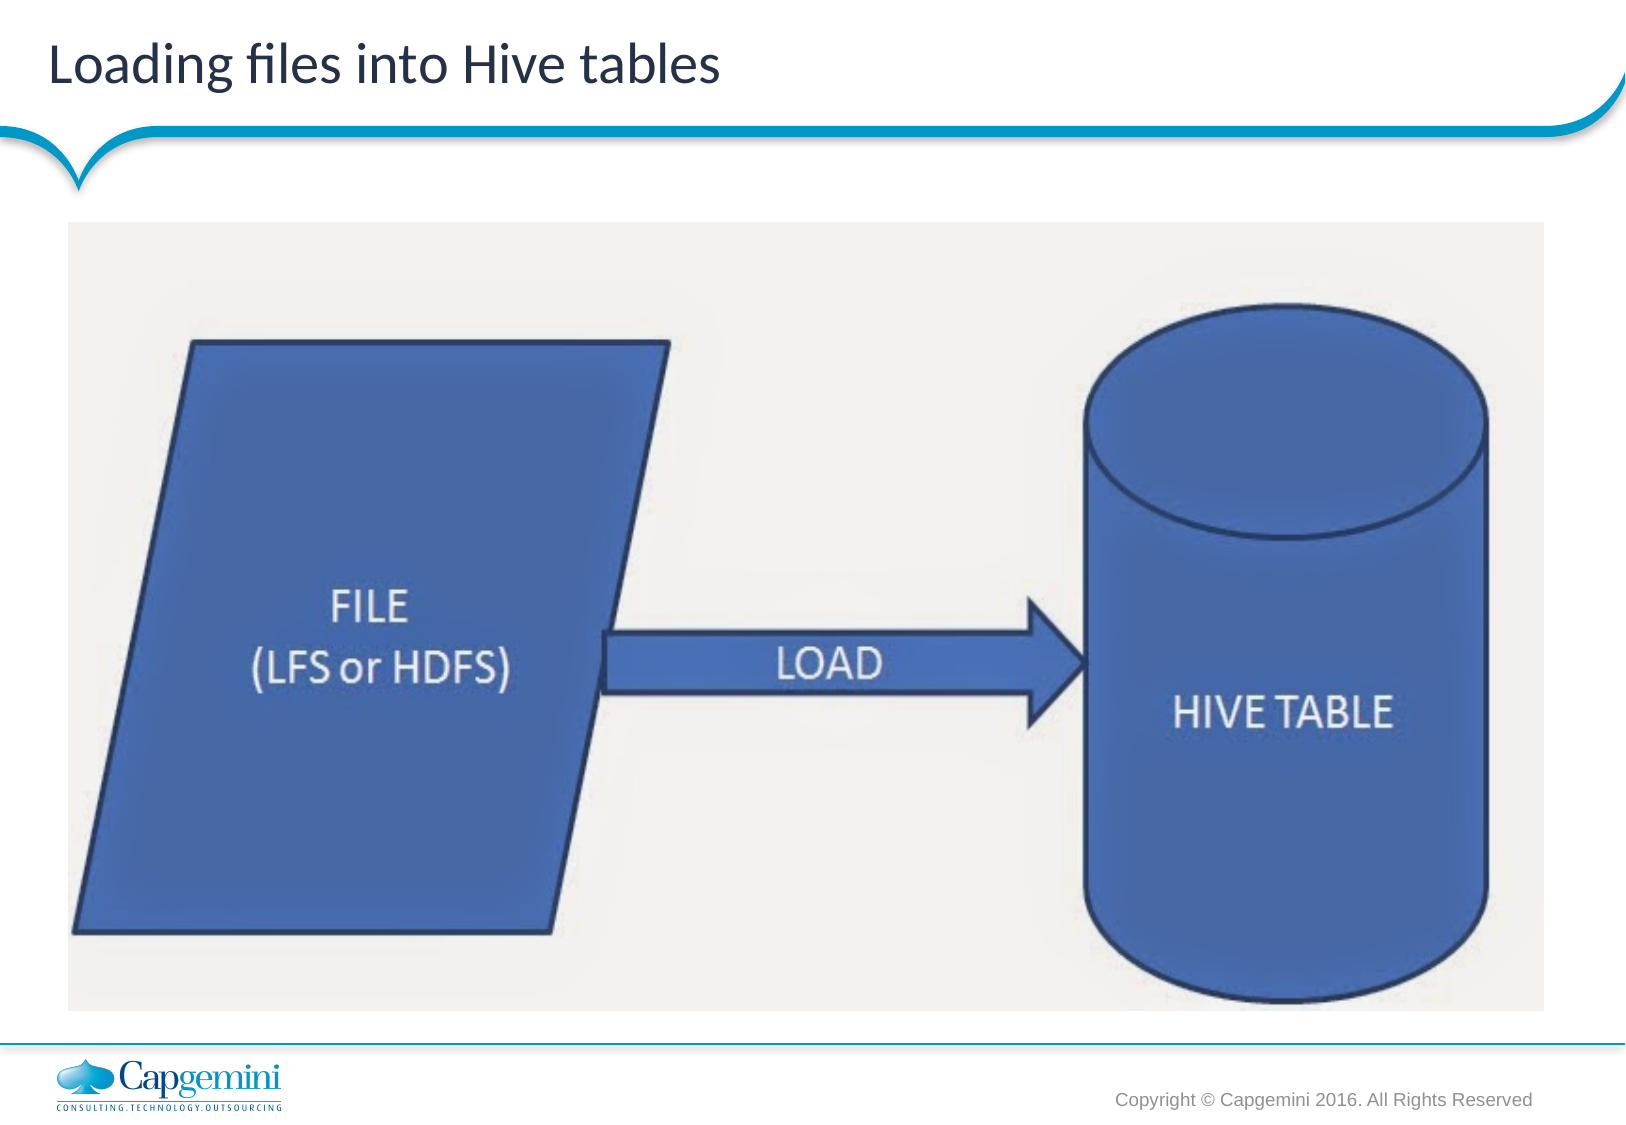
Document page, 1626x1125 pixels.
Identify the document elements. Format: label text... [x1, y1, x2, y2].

title Loading files into Hive tables [0, 0, 1625, 132]
picture [57, 1059, 281, 1111]
picture [68, 222, 1544, 1011]
